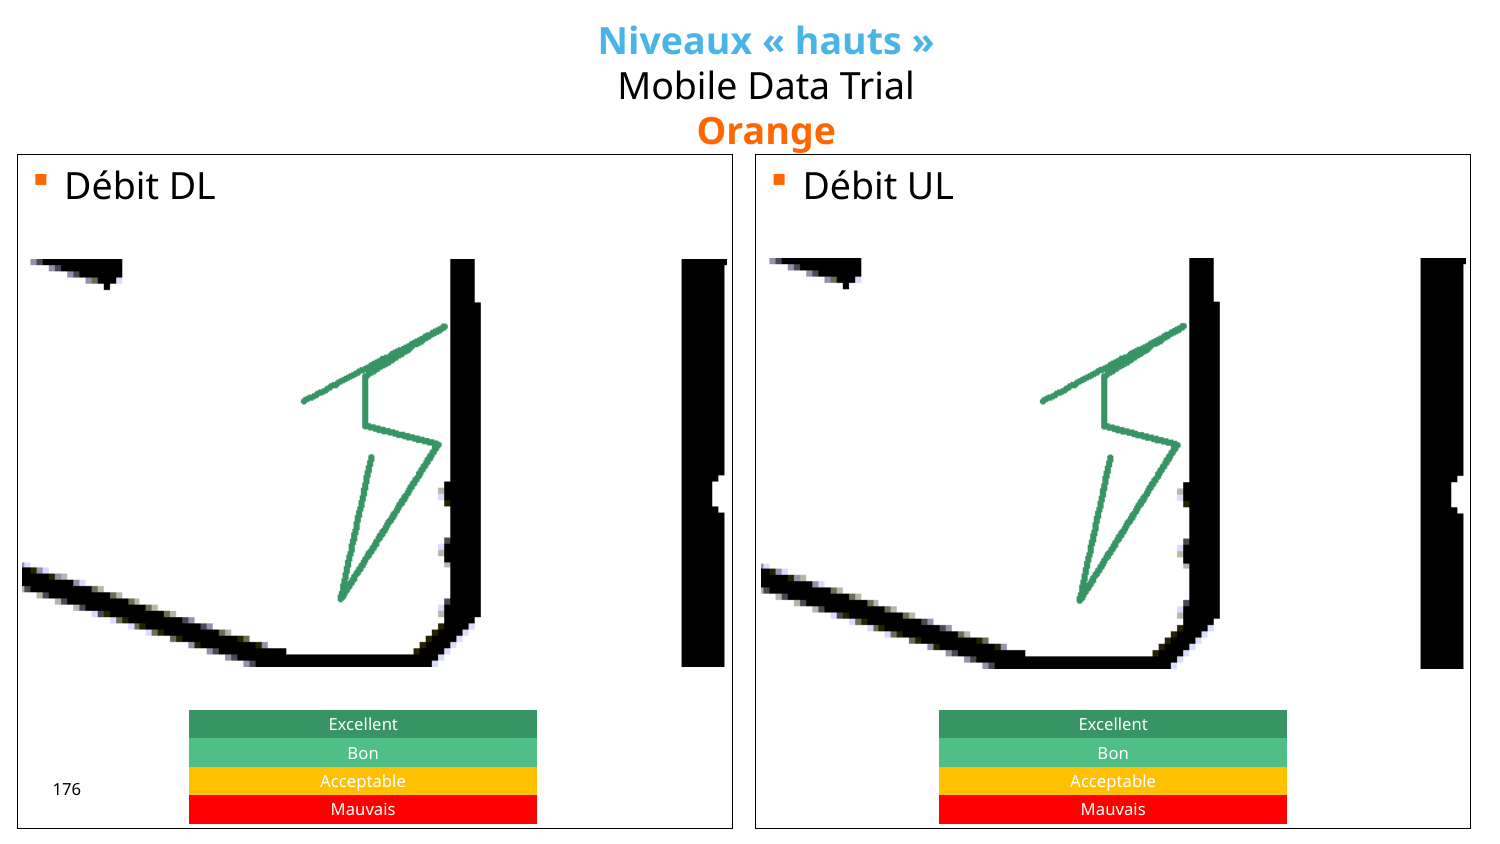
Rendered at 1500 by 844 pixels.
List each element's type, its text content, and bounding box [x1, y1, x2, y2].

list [22, 259, 727, 667]
table_cell Mauvais [939, 795, 1287, 824]
text_box Débit DL [17, 154, 733, 293]
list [761, 257, 1466, 669]
table_cell Bon [939, 738, 1287, 767]
table_header Excellent [939, 710, 1287, 738]
text_box Débit UL [755, 154, 1471, 829]
table_cell Mauvais [189, 795, 537, 824]
table_header Excellent [189, 710, 537, 738]
text_box Niveaux « hauts » Mobile Data Trial Orange [187, 9, 1346, 125]
table_cell Acceptable [189, 767, 537, 795]
table_cell Bon [189, 738, 537, 767]
text_box [732, 293, 756, 551]
text_box Débit DL [17, 551, 733, 829]
table_cell Acceptable [939, 767, 1287, 795]
